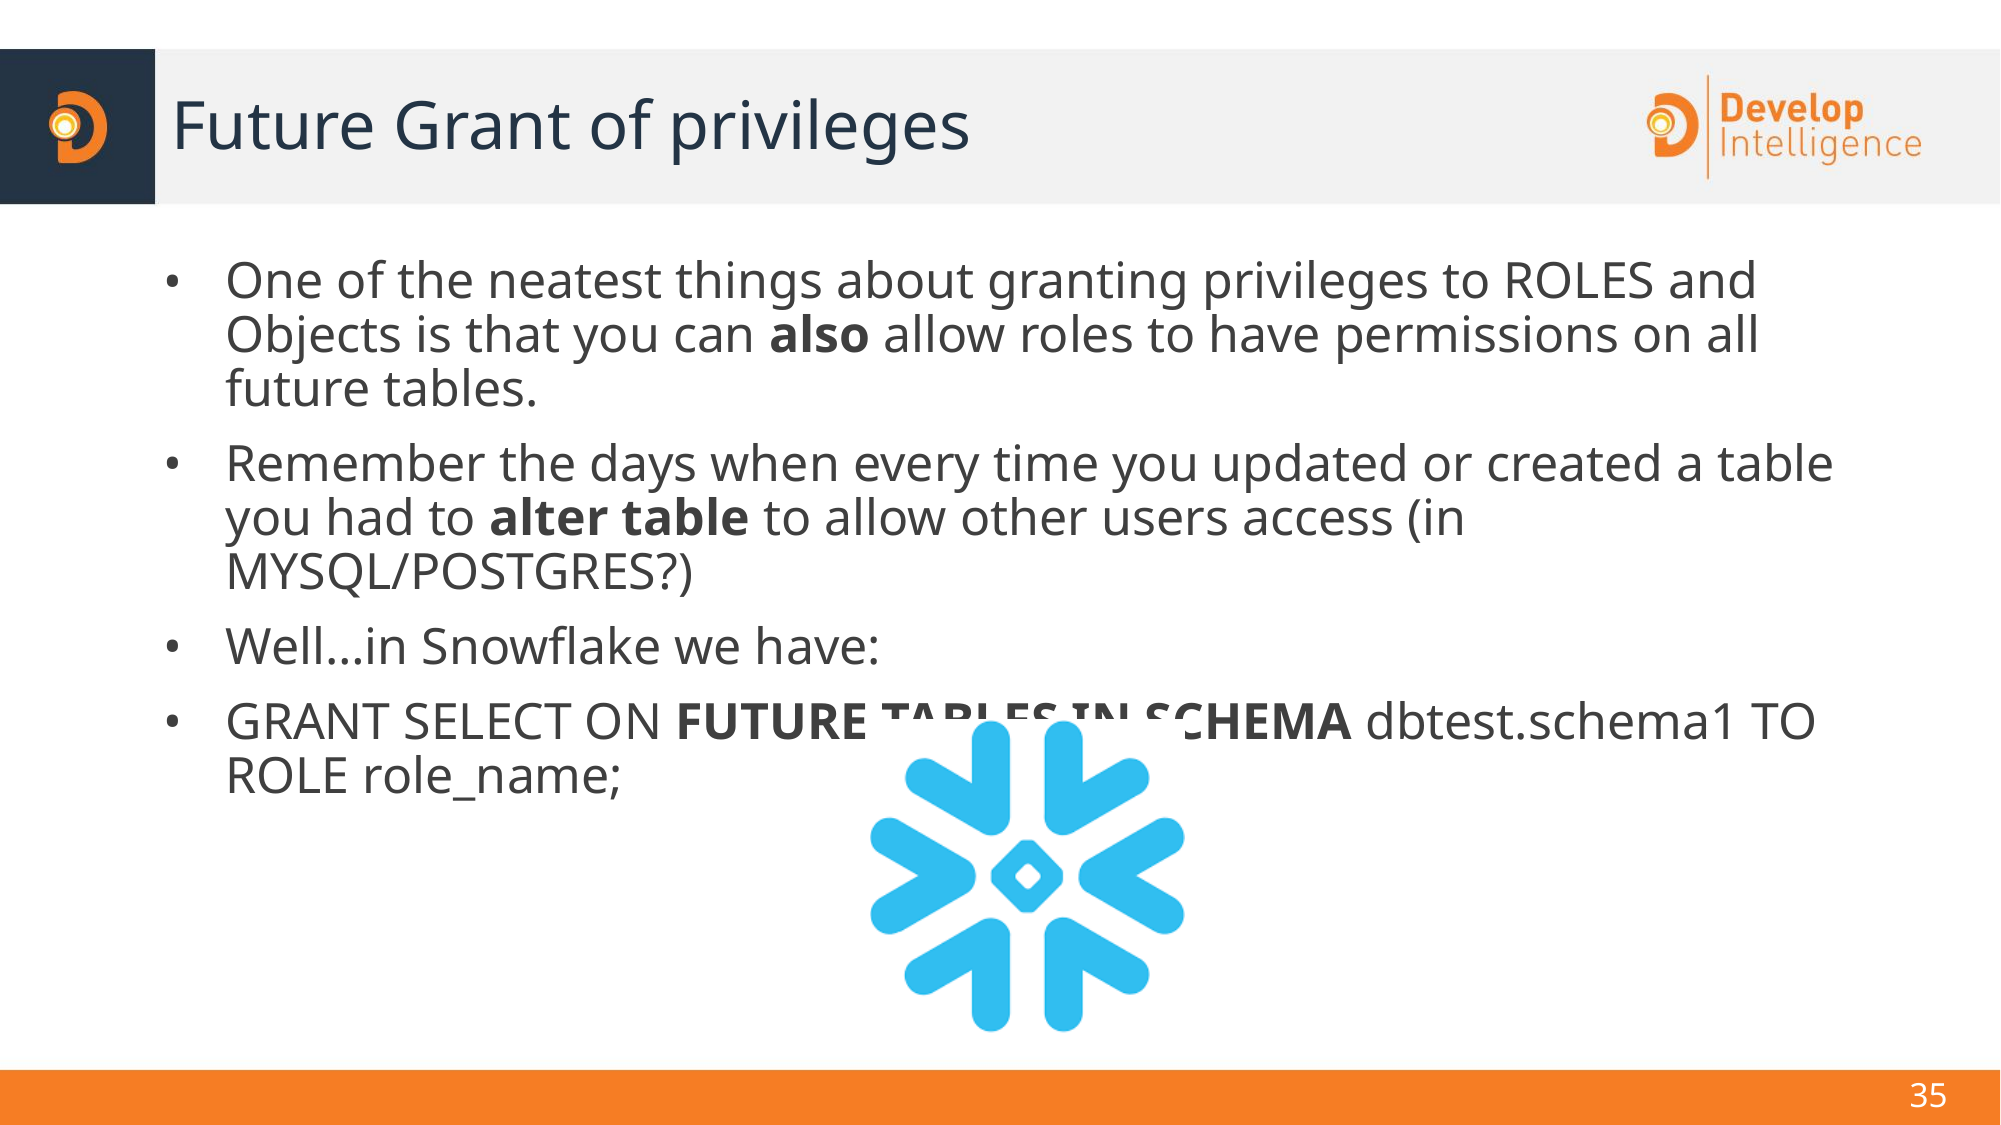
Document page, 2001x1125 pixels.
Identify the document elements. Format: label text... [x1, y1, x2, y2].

list One of the neatest things about granting privileges to ROLES and Objects is that you can also allow roles to have permissions on all future tables. Remember the days when every time you updated or created a table you had to alter table to allow other users access (in MYSQL/POSTGRES?) Well…in Snowflake we have: GRANT SELECT ON FUTURE TABLES IN SCHEMA dbtest.schema1 TO ROLE role_name; [135, 248, 1861, 1016]
picture [0, 0, 2001, 1125]
slide_number 35 [1860, 1072, 1998, 1122]
title Future Grant of privileges [156, 53, 1999, 203]
